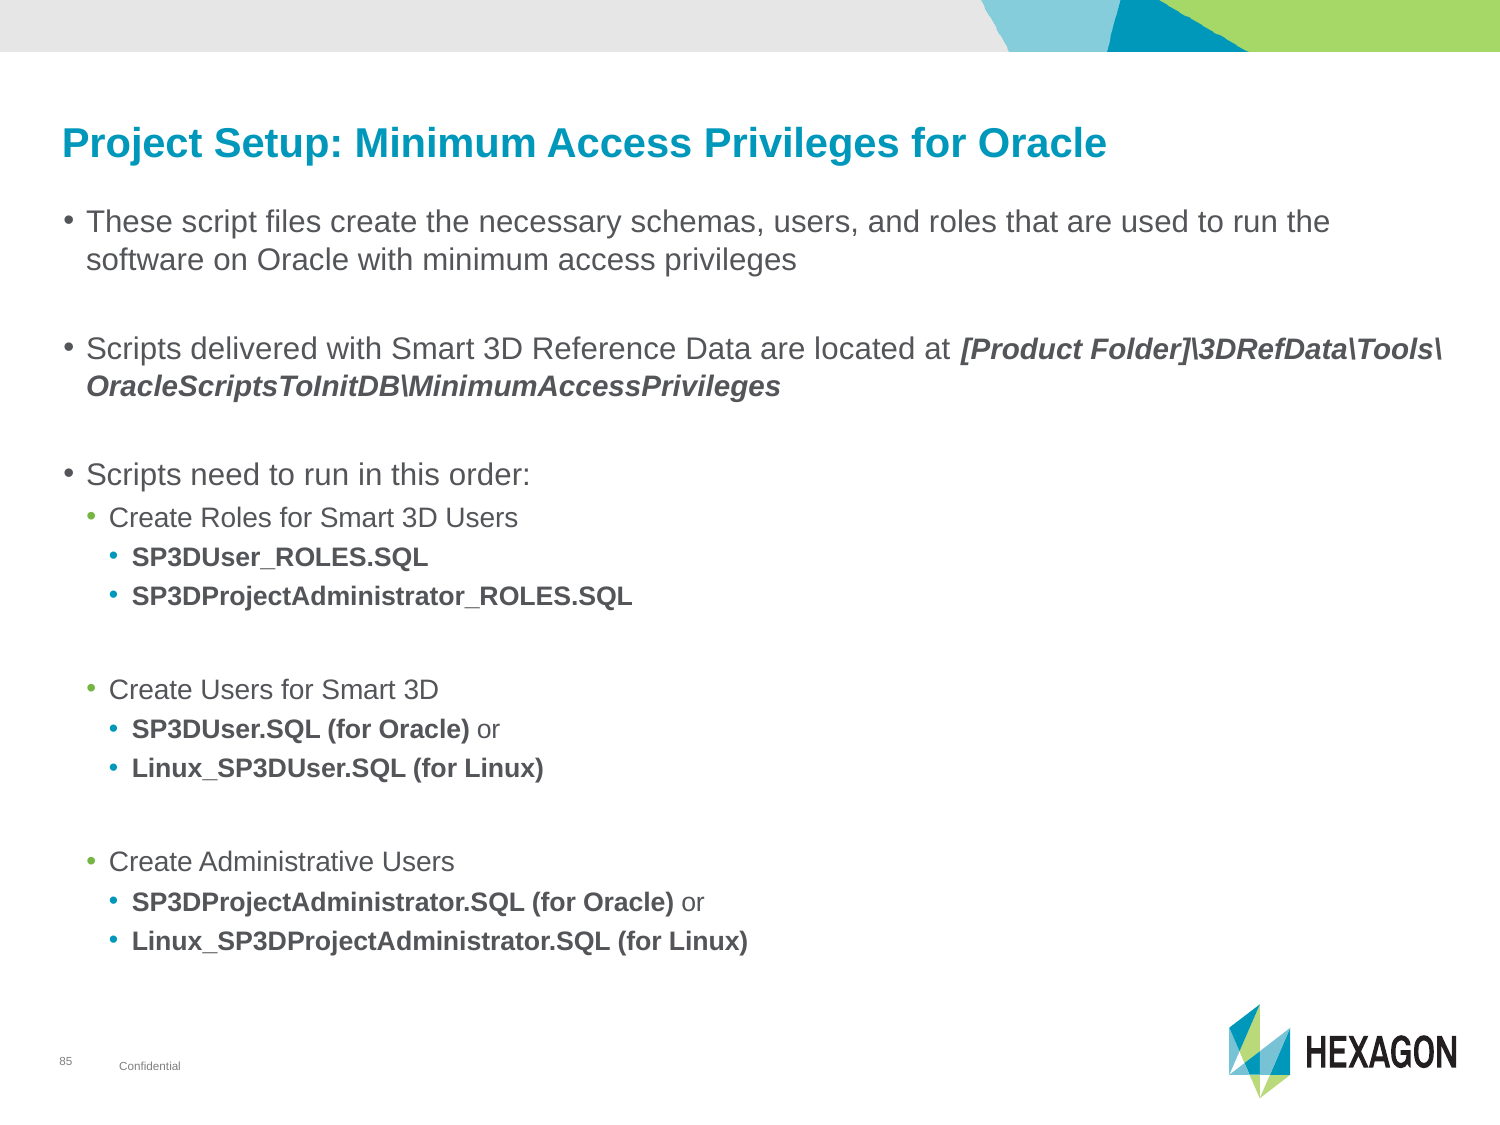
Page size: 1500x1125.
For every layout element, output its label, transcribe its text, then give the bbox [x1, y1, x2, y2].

list These script files create the necessary schemas, users, and roles that are used to run the software on Oracle with minimum access privileges Scripts delivered with Smart 3D Reference Data are located at [Product Folder]\3DRefData\Tools\OracleScriptsToInitDB\MinimumAccessPrivileges Scripts need to run in this order: Create Roles for Smart 3D Users SP3DUser_ROLES.SQL SP3DProjectAdministrator_ROLES.SQL Create Users for Smart 3D SP3DUser.SQL (for Oracle) or Linux_SP3DUser.SQL (for Linux) Create Administrative Users SP3DProjectAdministrator.SQL (for Oracle) or Linux_SP3DProjectAdministrator.SQL (for Linux) [48, 193, 1461, 969]
title Project Setup: Minimum Access Privileges for Oracle [46, 106, 1456, 188]
picture [1162, 0, 1500, 52]
picture [0, 0, 1119, 52]
